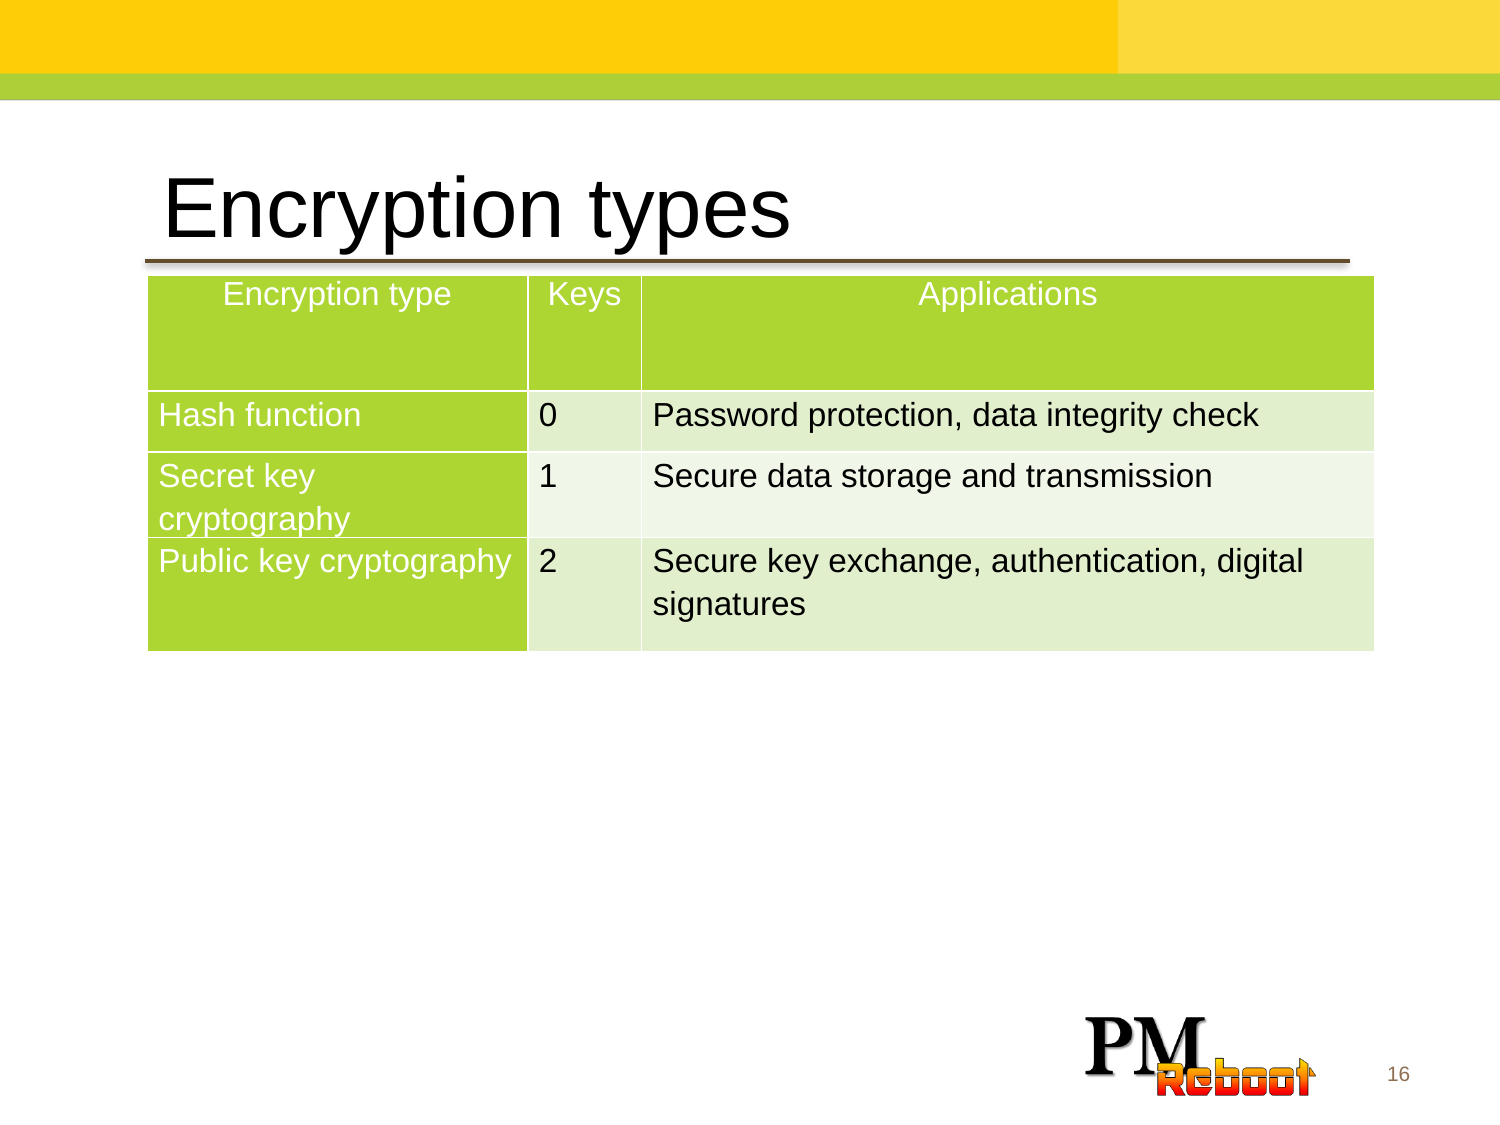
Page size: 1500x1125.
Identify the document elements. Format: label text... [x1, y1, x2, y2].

picture [0, 0, 1500, 1125]
table_cell Secret key cryptography [148, 453, 527, 537]
table_header Encryption type [148, 276, 527, 390]
table_cell 1 [529, 453, 641, 537]
table_header Applications [642, 276, 1374, 390]
slide_number 16 [1074, 1042, 1425, 1103]
table_header Keys [529, 276, 641, 390]
table_cell Secure key exchange, authentication, digital signatures [642, 538, 1374, 651]
table_cell Hash function [148, 392, 527, 451]
table_cell Secure data storage and transmission [642, 453, 1374, 537]
table_cell 2 [529, 538, 641, 651]
table_cell 0 [529, 392, 641, 451]
table_cell Password protection, data integrity check [642, 392, 1374, 451]
title Encryption types [147, 145, 1013, 263]
table_cell Public key cryptography [148, 538, 527, 651]
